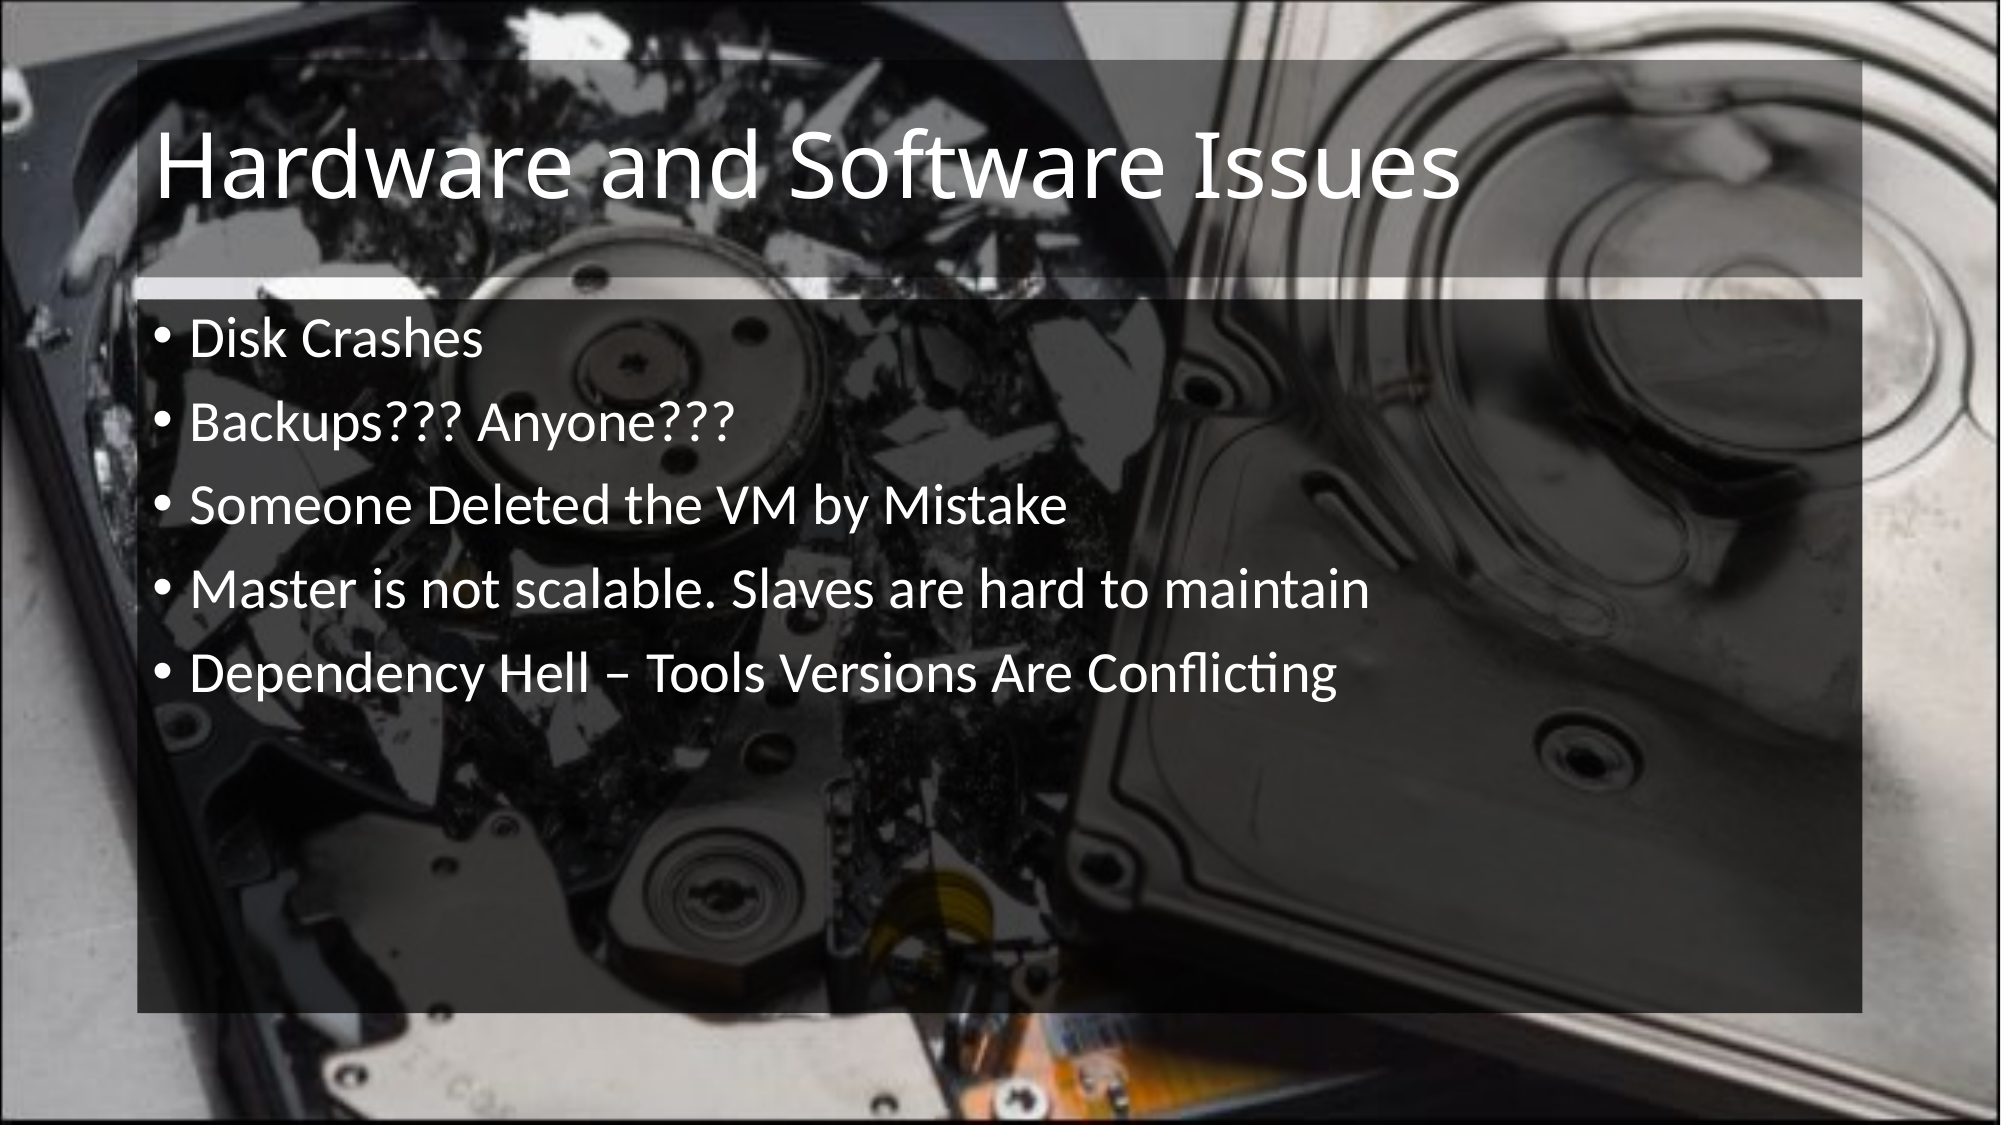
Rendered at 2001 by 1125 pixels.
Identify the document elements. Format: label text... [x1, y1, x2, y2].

title Hardware and Software Issues [137, 59, 1863, 278]
list Disk Crashes Backups??? Anyone??? Someone Deleted the VM by Mistake Master is not scalable. Slaves are hard to maintain Dependency Hell – Tools Versions Are Conflicting [137, 299, 1863, 1014]
picture [0, 0, 2001, 1125]
